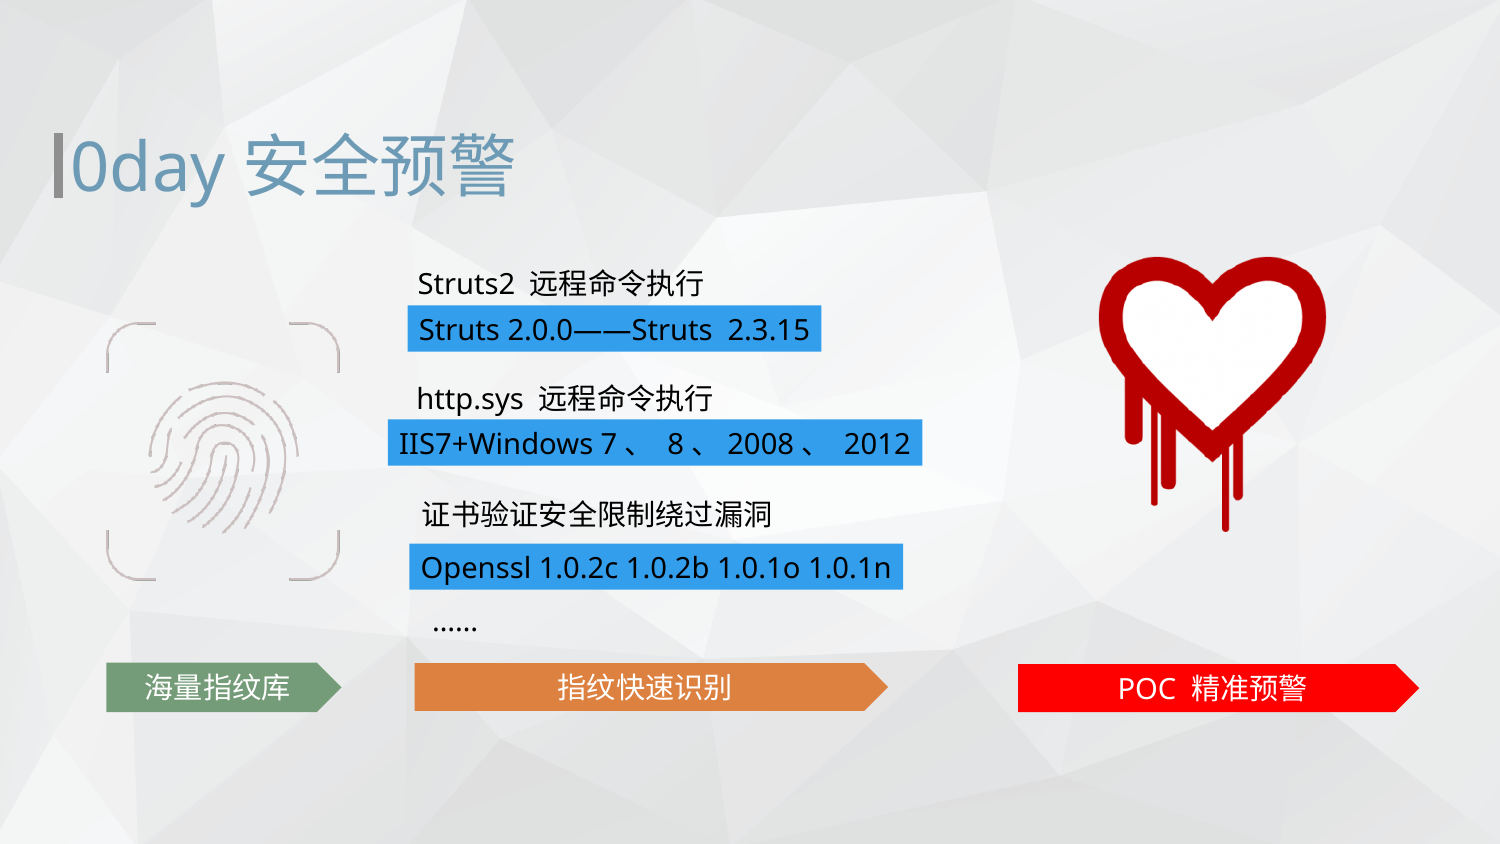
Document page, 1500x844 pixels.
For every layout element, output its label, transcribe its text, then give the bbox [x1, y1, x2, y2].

text_box Struts 2.0.0——Struts 2.3.15 [407, 305, 822, 352]
picture [0, 0, 1500, 844]
text_box Openssl 1.0.2c 1.0.2b 1.0.1o 1.0.1n [409, 543, 904, 590]
text_box POC 精准预警 [1017, 663, 1421, 713]
text_box http.sys 远程命令执行 [405, 374, 726, 419]
text_box …… [420, 596, 490, 643]
text_box 指纹快速识别 [414, 662, 889, 712]
text_box 证书验证安全限制绕过漏洞 [410, 490, 785, 537]
text_box 海量指纹库 [105, 662, 343, 713]
text_box 0day安全预警 [59, 116, 529, 211]
text_box Struts2 远程命令执行 [406, 259, 717, 306]
text_box IIS7+Windows 7、 8、2008、 2012 [387, 419, 923, 466]
